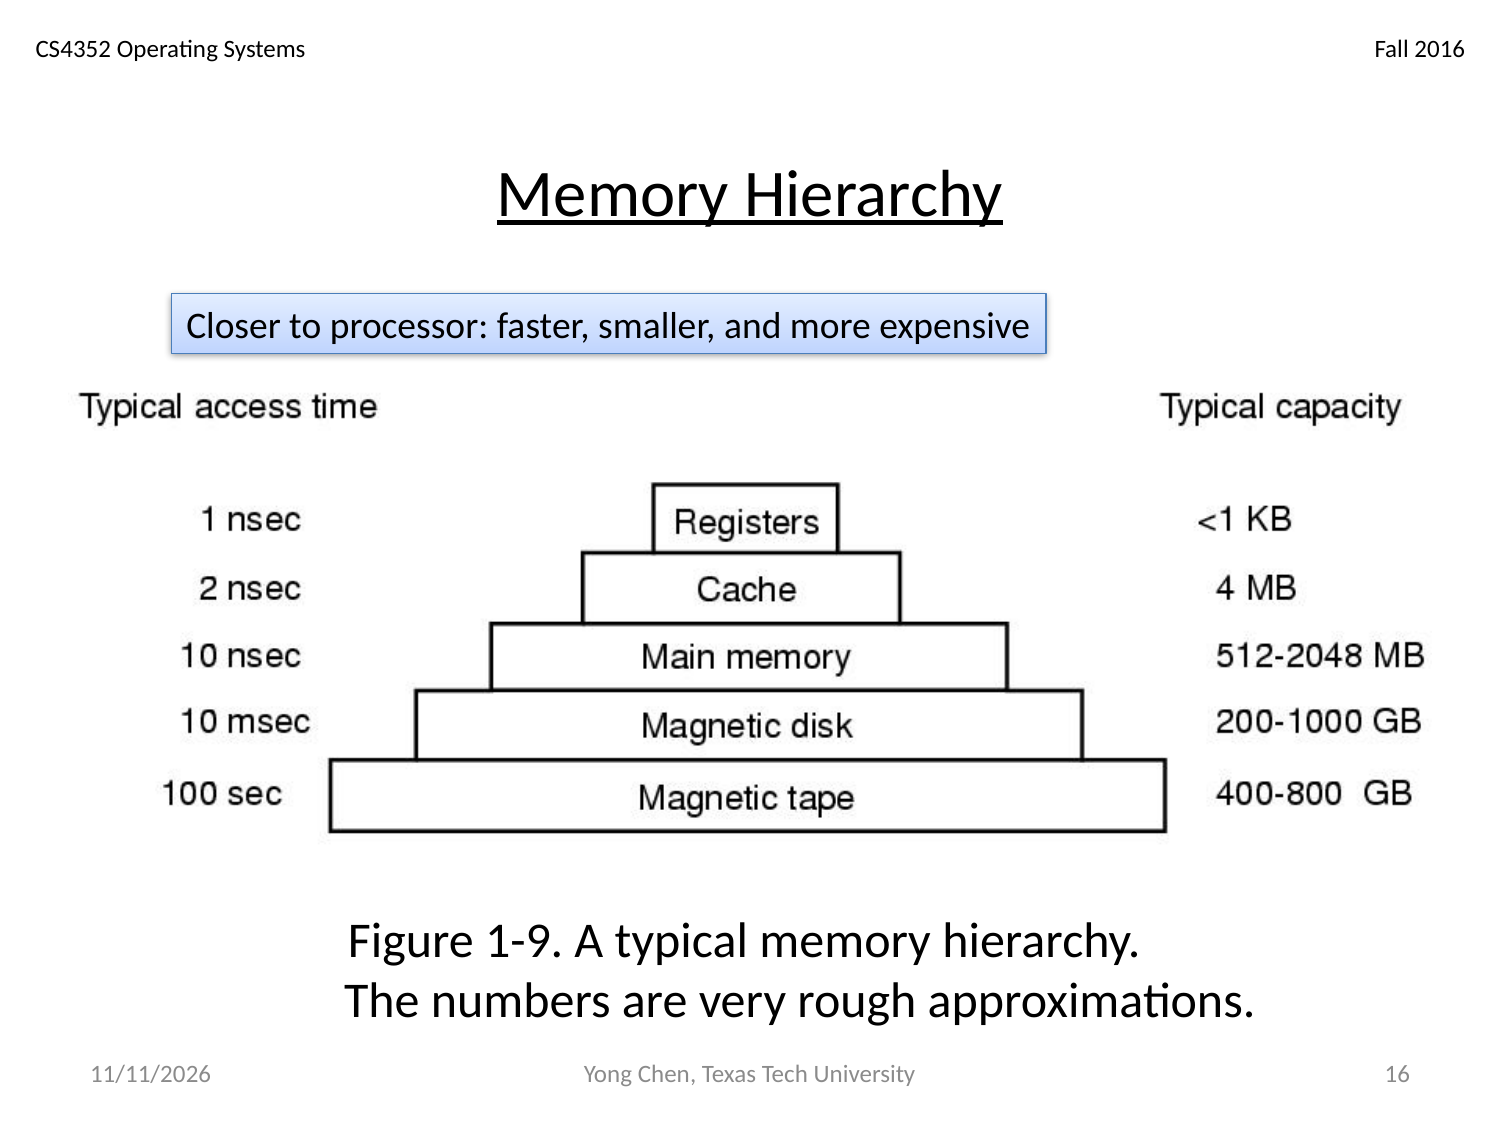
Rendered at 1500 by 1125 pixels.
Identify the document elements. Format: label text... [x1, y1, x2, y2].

footer Yong Chen, Texas Tech University [512, 1042, 988, 1103]
slide_number 16 [1074, 1042, 1425, 1103]
text_box Figure 1-9. A typical memory hierarchy. The numbers are very rough approximations. [0, 899, 1500, 1038]
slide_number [75, 1042, 425, 1103]
text_box Memory Hierarchy [0, 85, 1500, 294]
picture [68, 293, 1432, 846]
